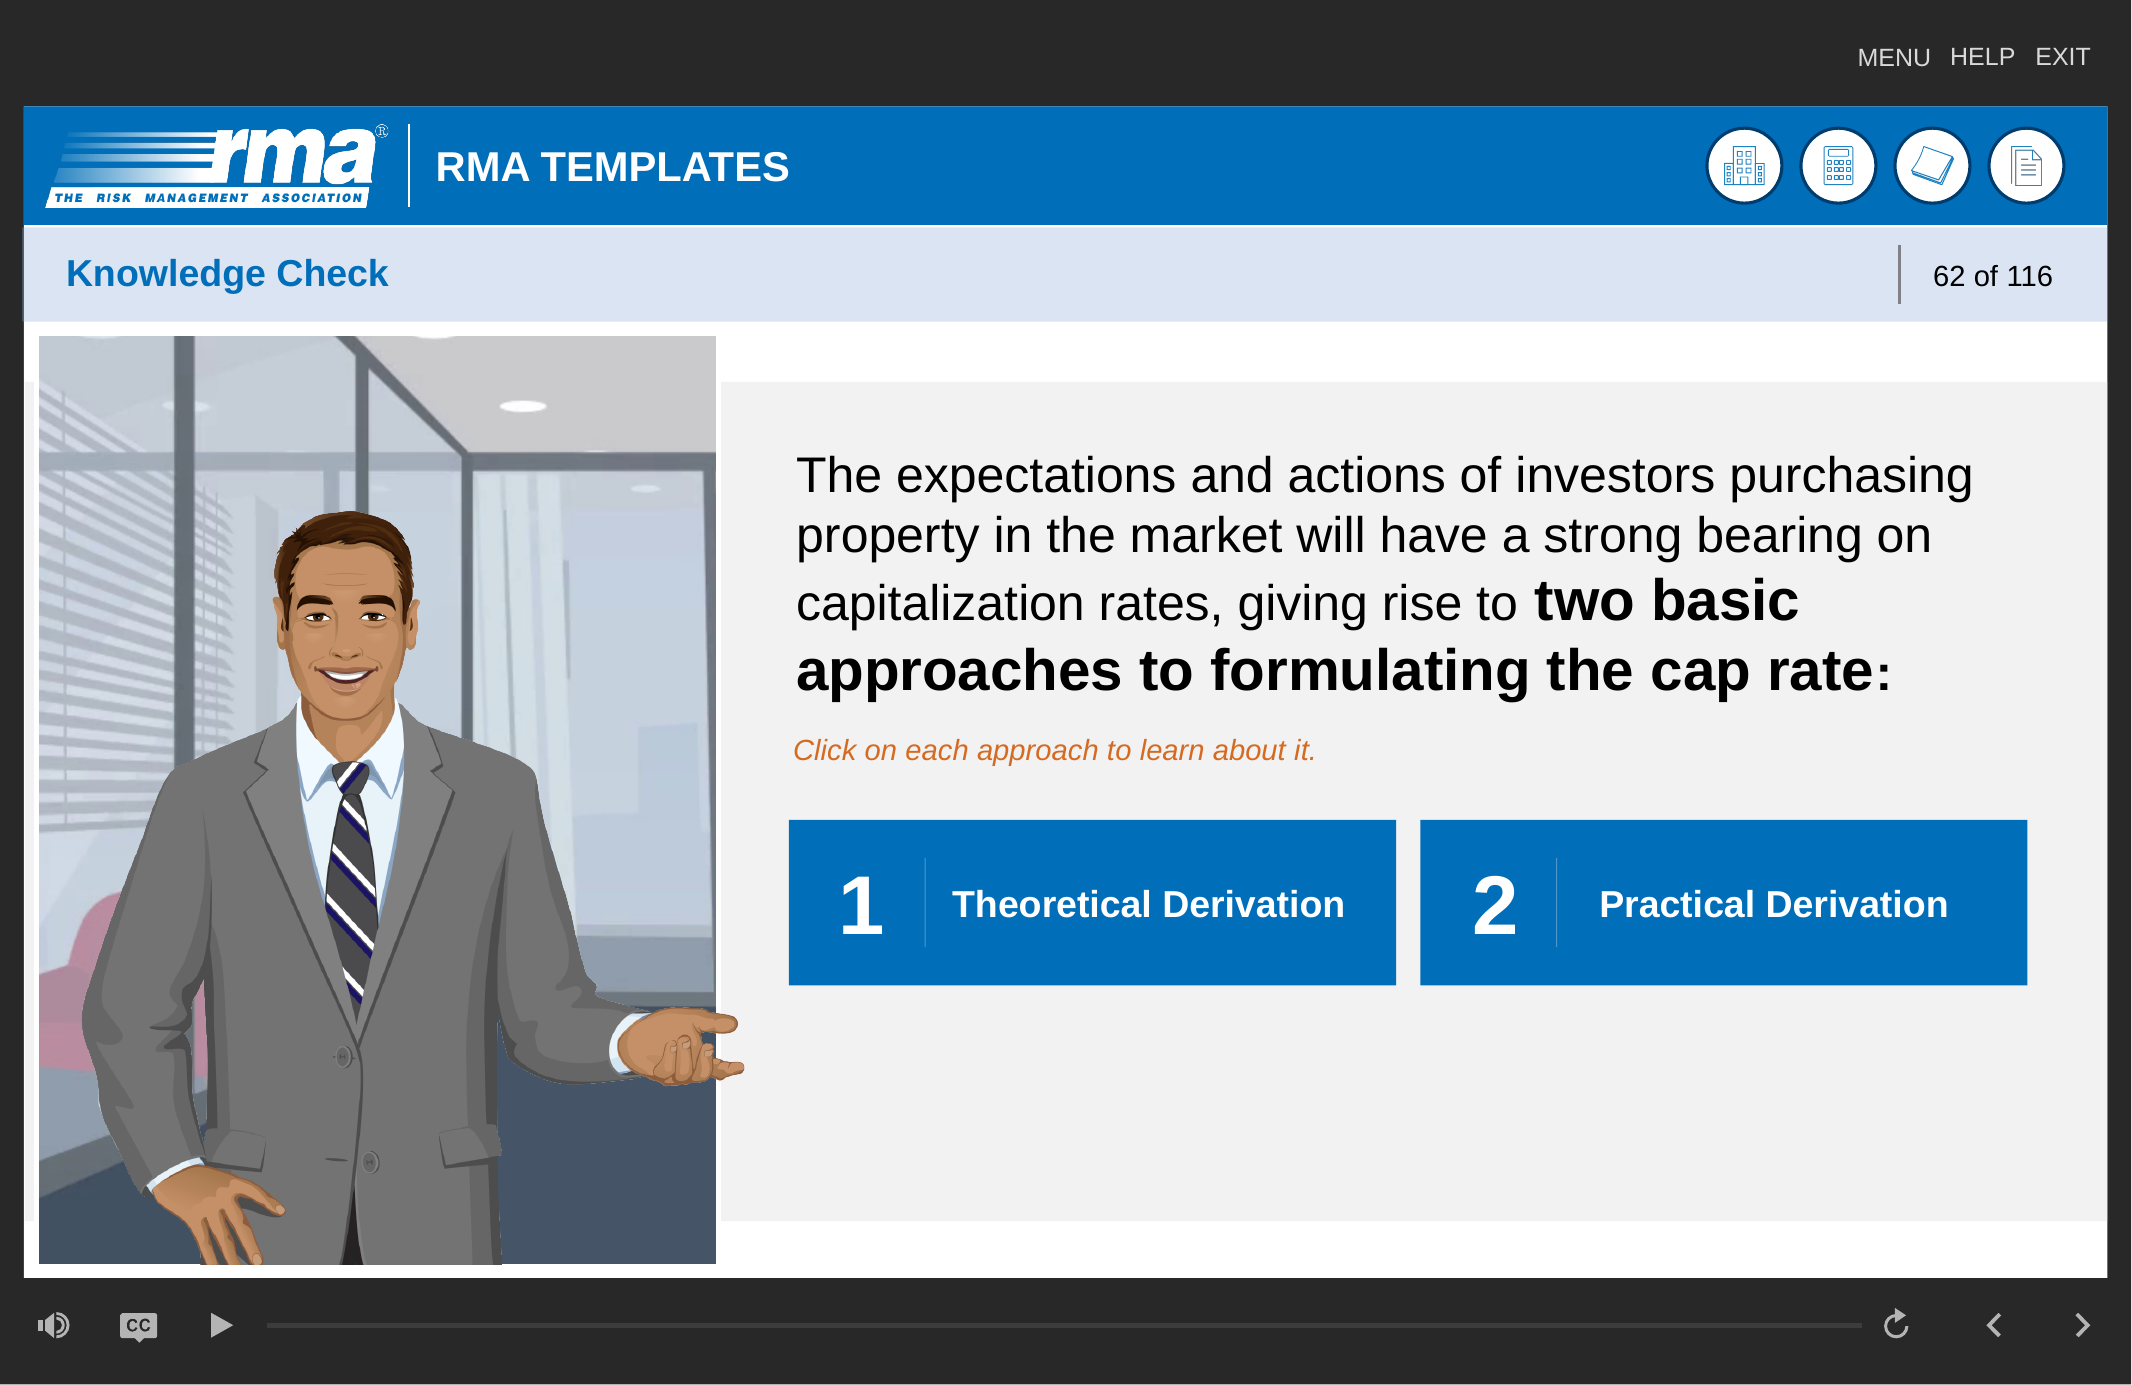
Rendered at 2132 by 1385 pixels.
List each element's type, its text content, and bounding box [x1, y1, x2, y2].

slide_number 62 of 116 [1882, 249, 2104, 300]
picture [38, 335, 746, 1265]
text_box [789, 819, 2028, 986]
text_box [24, 381, 34, 1222]
picture [44, 124, 389, 208]
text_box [778, 434, 2050, 775]
picture [2011, 146, 2042, 186]
text_box [721, 381, 2108, 1222]
title Knowledge Check [51, 246, 1851, 303]
